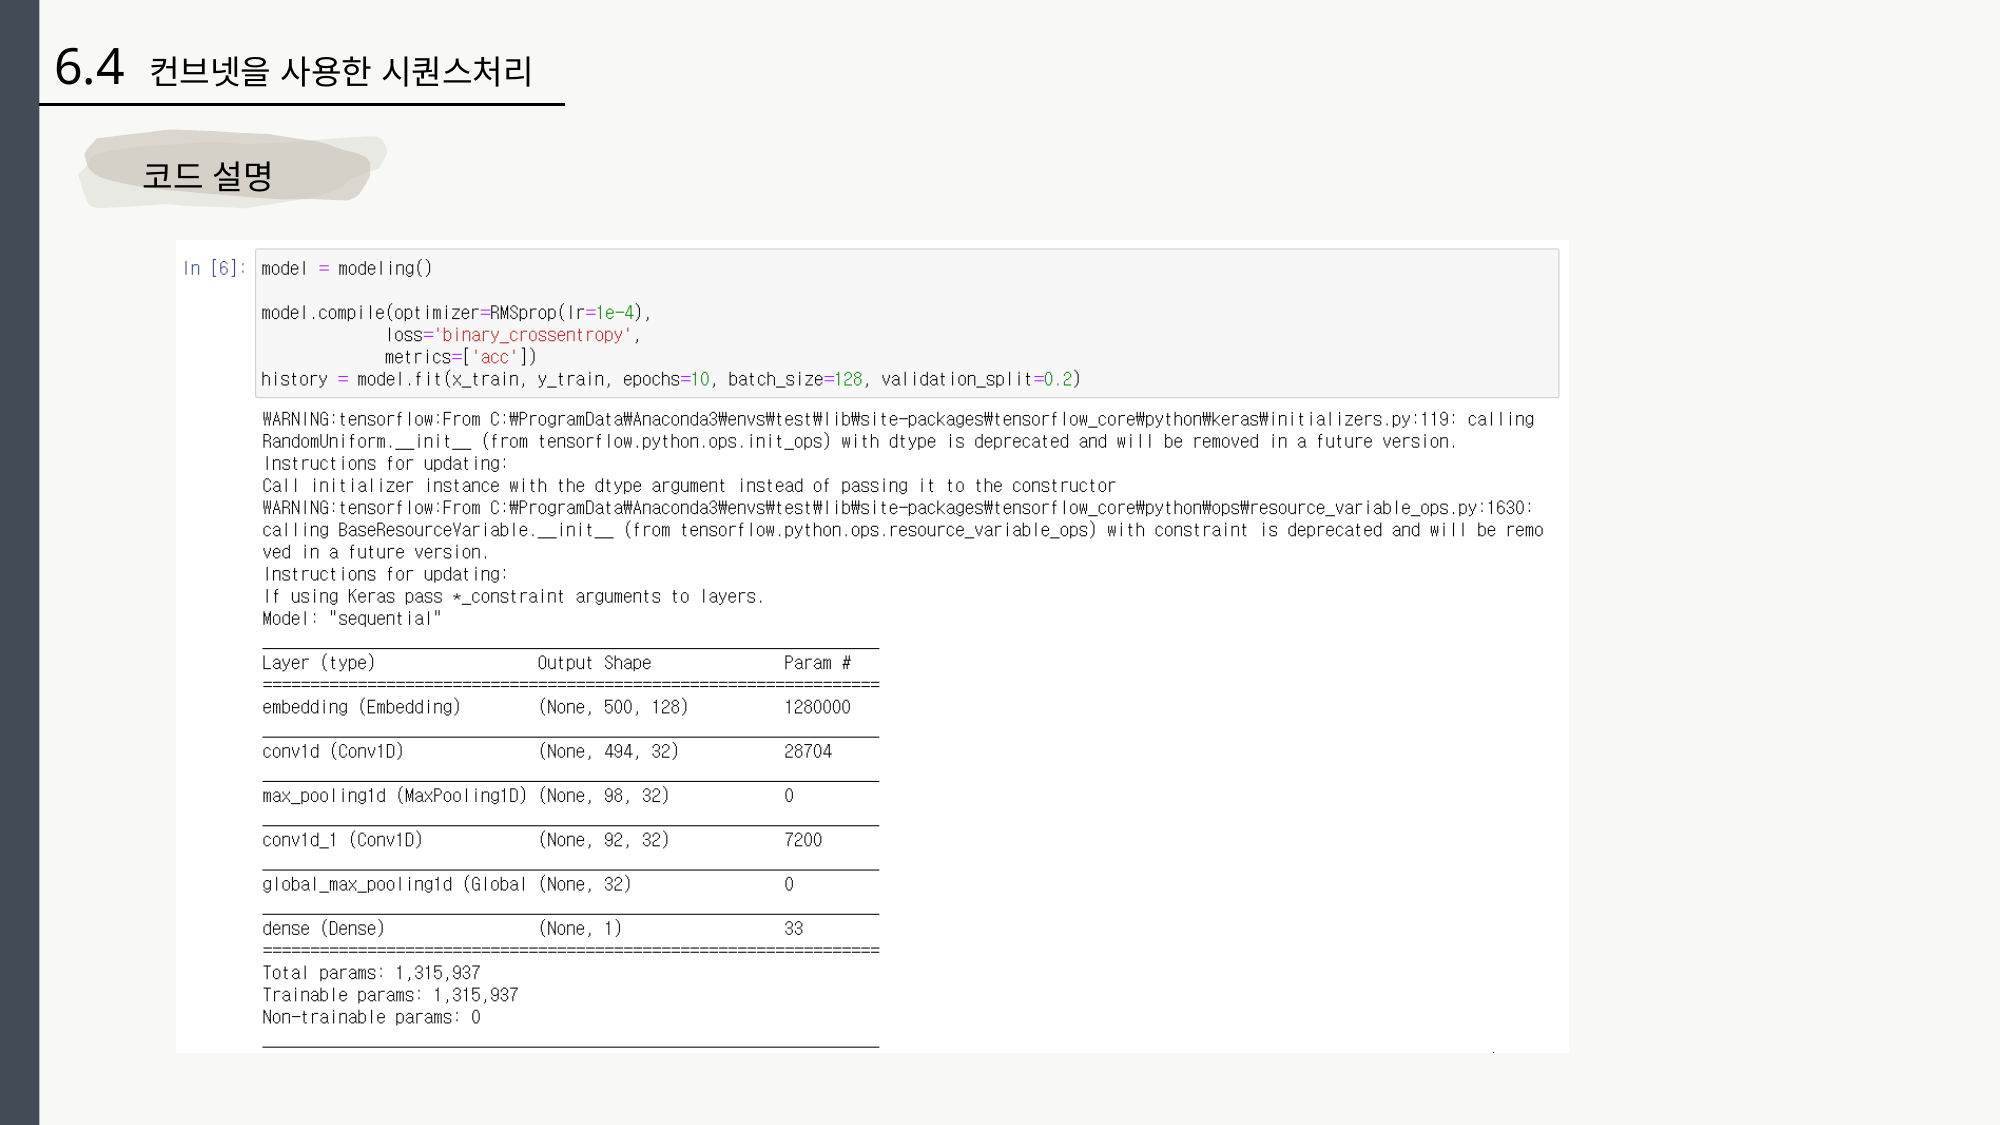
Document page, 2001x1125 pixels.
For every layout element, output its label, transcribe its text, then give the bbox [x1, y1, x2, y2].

text_box [0, 0, 40, 1125]
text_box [78, 129, 455, 210]
text_box 6.4 컨브넷을 사용한 시퀀스처리 [39, 27, 585, 142]
picture [176, 240, 1569, 1053]
